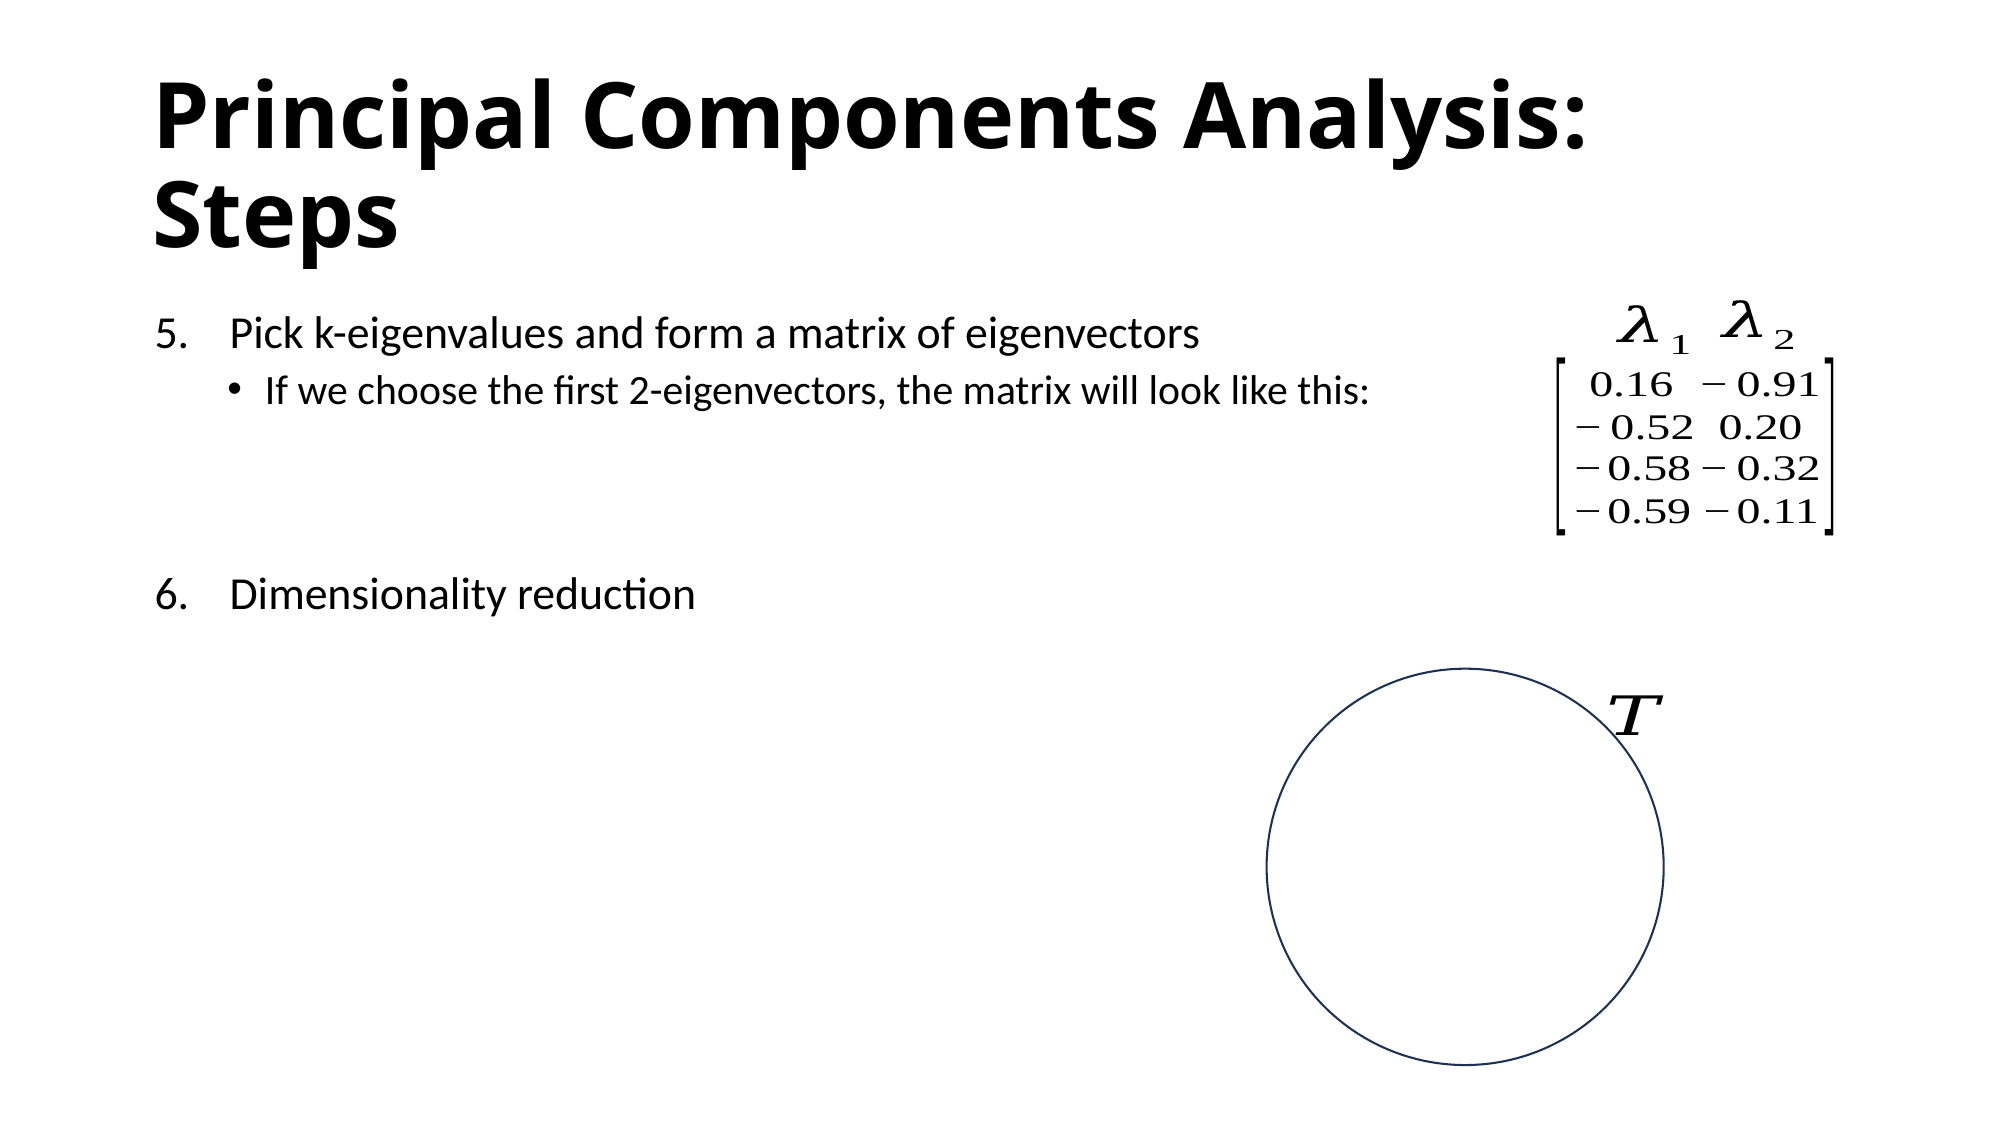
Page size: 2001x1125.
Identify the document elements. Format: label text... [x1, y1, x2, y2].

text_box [1585, 295, 1863, 361]
title Principal Components Analysis: Steps [137, 59, 1863, 278]
text_box [1265, 667, 1665, 1067]
